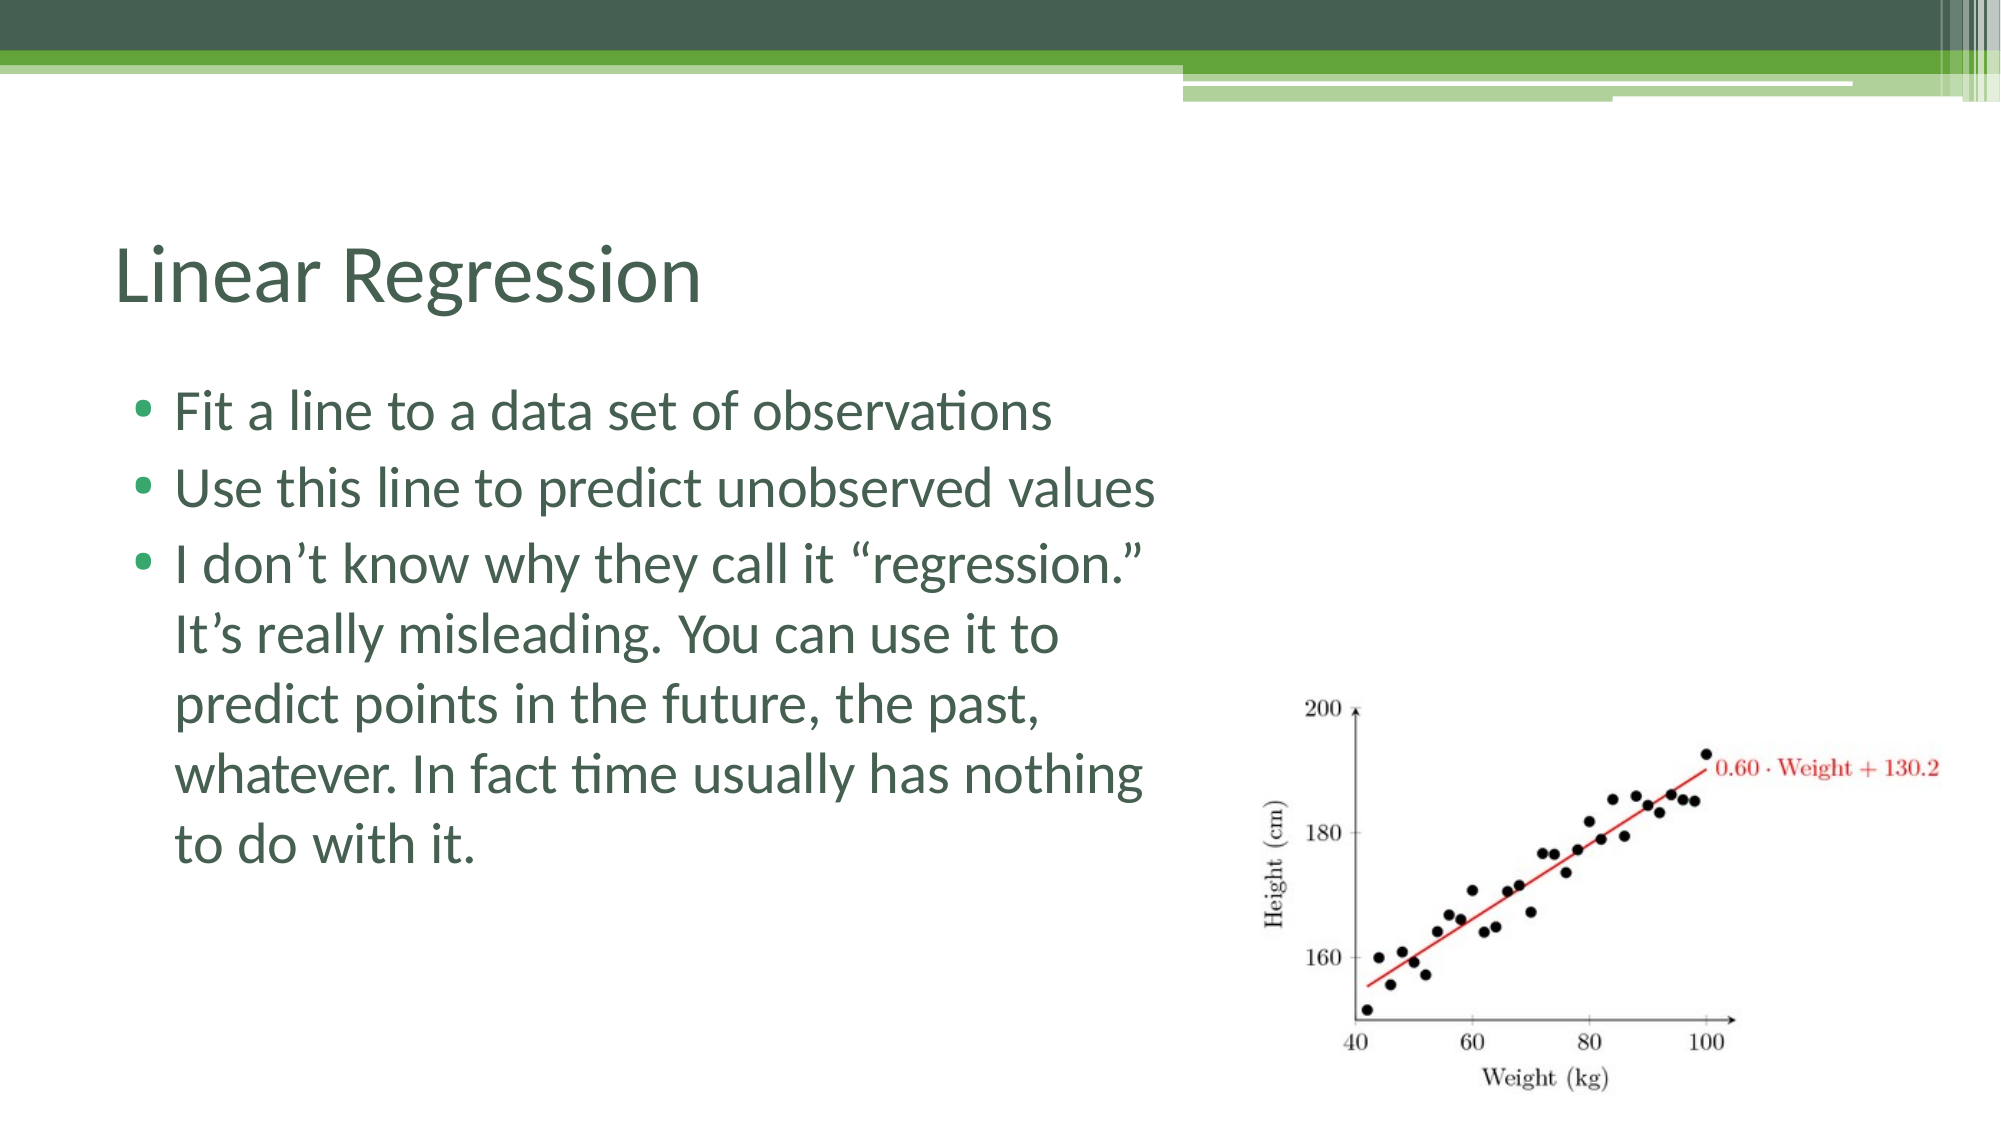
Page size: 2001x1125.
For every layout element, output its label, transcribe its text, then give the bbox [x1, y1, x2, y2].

picture [1260, 696, 1942, 1095]
title Linear Regression [112, 217, 710, 408]
text_box Fit a line to a data set of observations Use this line to predict unobserved values I don’t know why they call it “regression.” It’s really misleading. You can use it to predict points in the future, the past, whatever. In fact time usually has nothing to do with it. [130, 364, 1166, 875]
